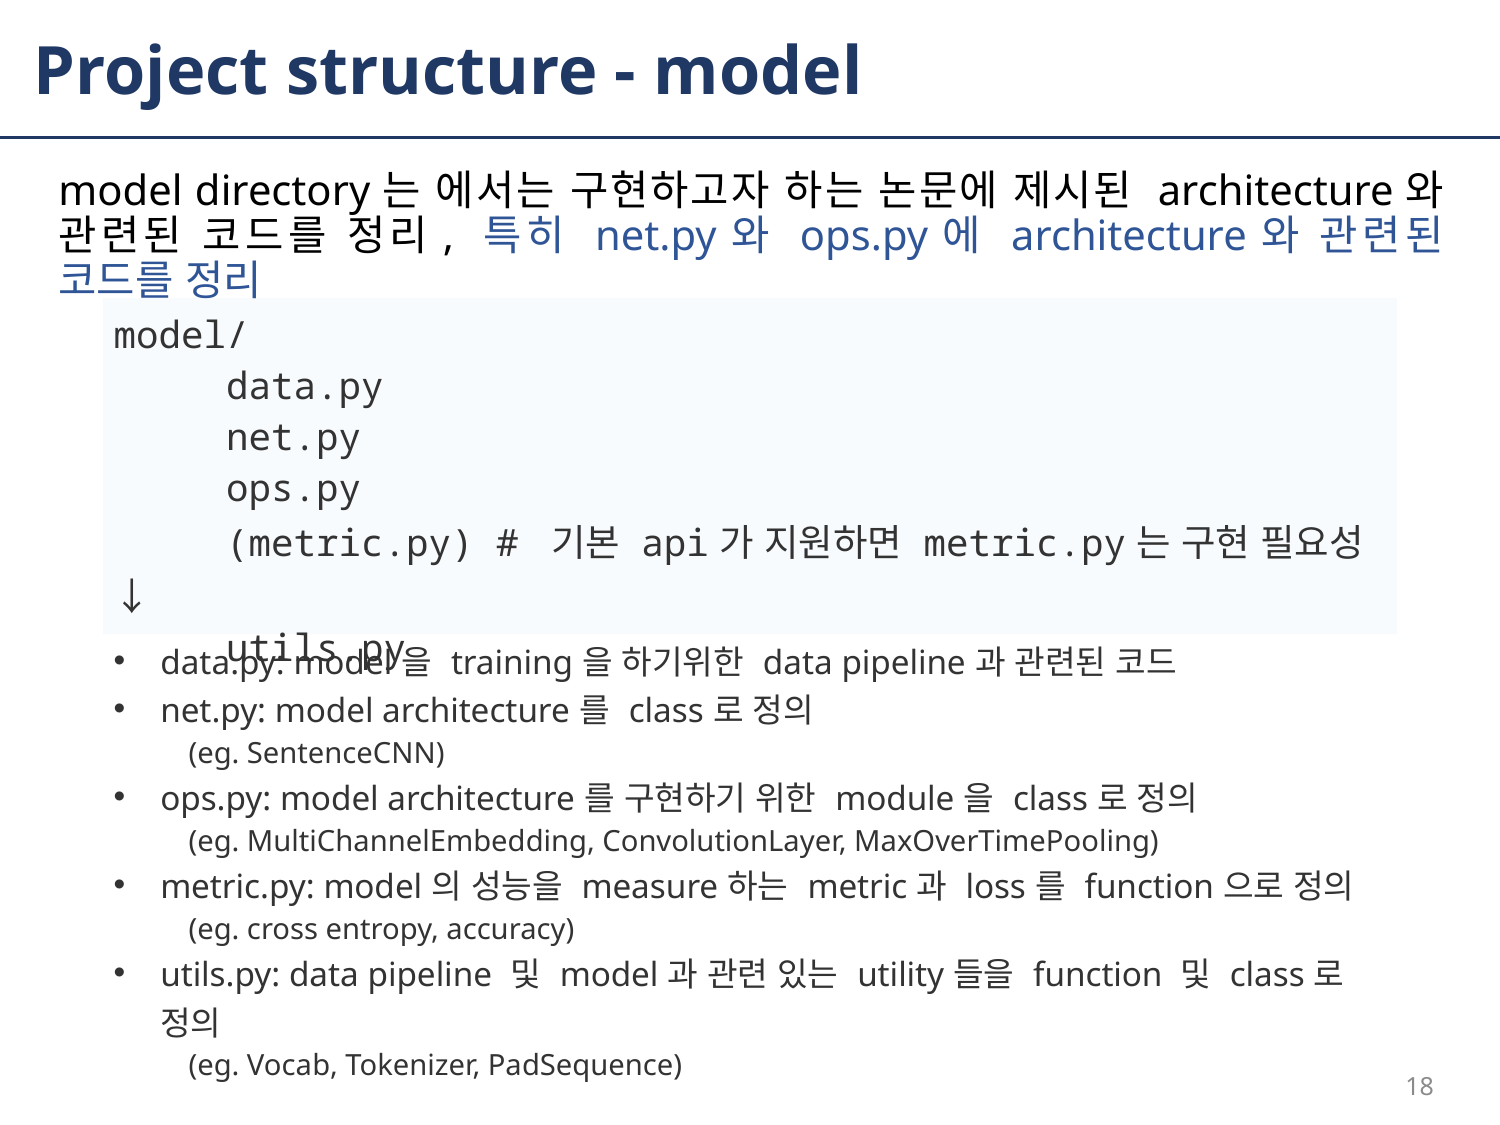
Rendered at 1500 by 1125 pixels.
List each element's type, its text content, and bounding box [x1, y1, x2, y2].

table_header data.py: model을 training을 하기위한 data pipeline과 관련된 코드 net.py: model architecture를 class로 정의 (eg. SentenceCNN) ops.py: model architecture를 구현하기 위한 module을 class로 정의 (eg. MultiChannelEmbedding, ConvolutionLayer, MaxOverTimePooling) metric.py: model의 성능을 measure하는 metric과 loss를 function으로 정의 (eg. cross entropy, accuracy) utils.py: data pipeline 및 model과 관련 있는 utility들을 function 및 class로 정의 (eg. Vocab, Tokenizer, PadSequence) [103, 626, 1397, 1026]
table_header model/ data.py net.py ops.py (metric.py) # 기본 api가 지원하면 metric.py는 구현 필요성 ↓ utils.py [103, 298, 1397, 626]
list model directory는 에서는 구현하고자 하는 논문에 제시된 architecture와 관련된 코드를 정리, 특히 net.py와 ops.py에 architecture와 관련된 코드를 정리 [43, 162, 1459, 1120]
title Project structure - model [18, 19, 1482, 126]
slide_number 18 [1111, 1057, 1449, 1118]
